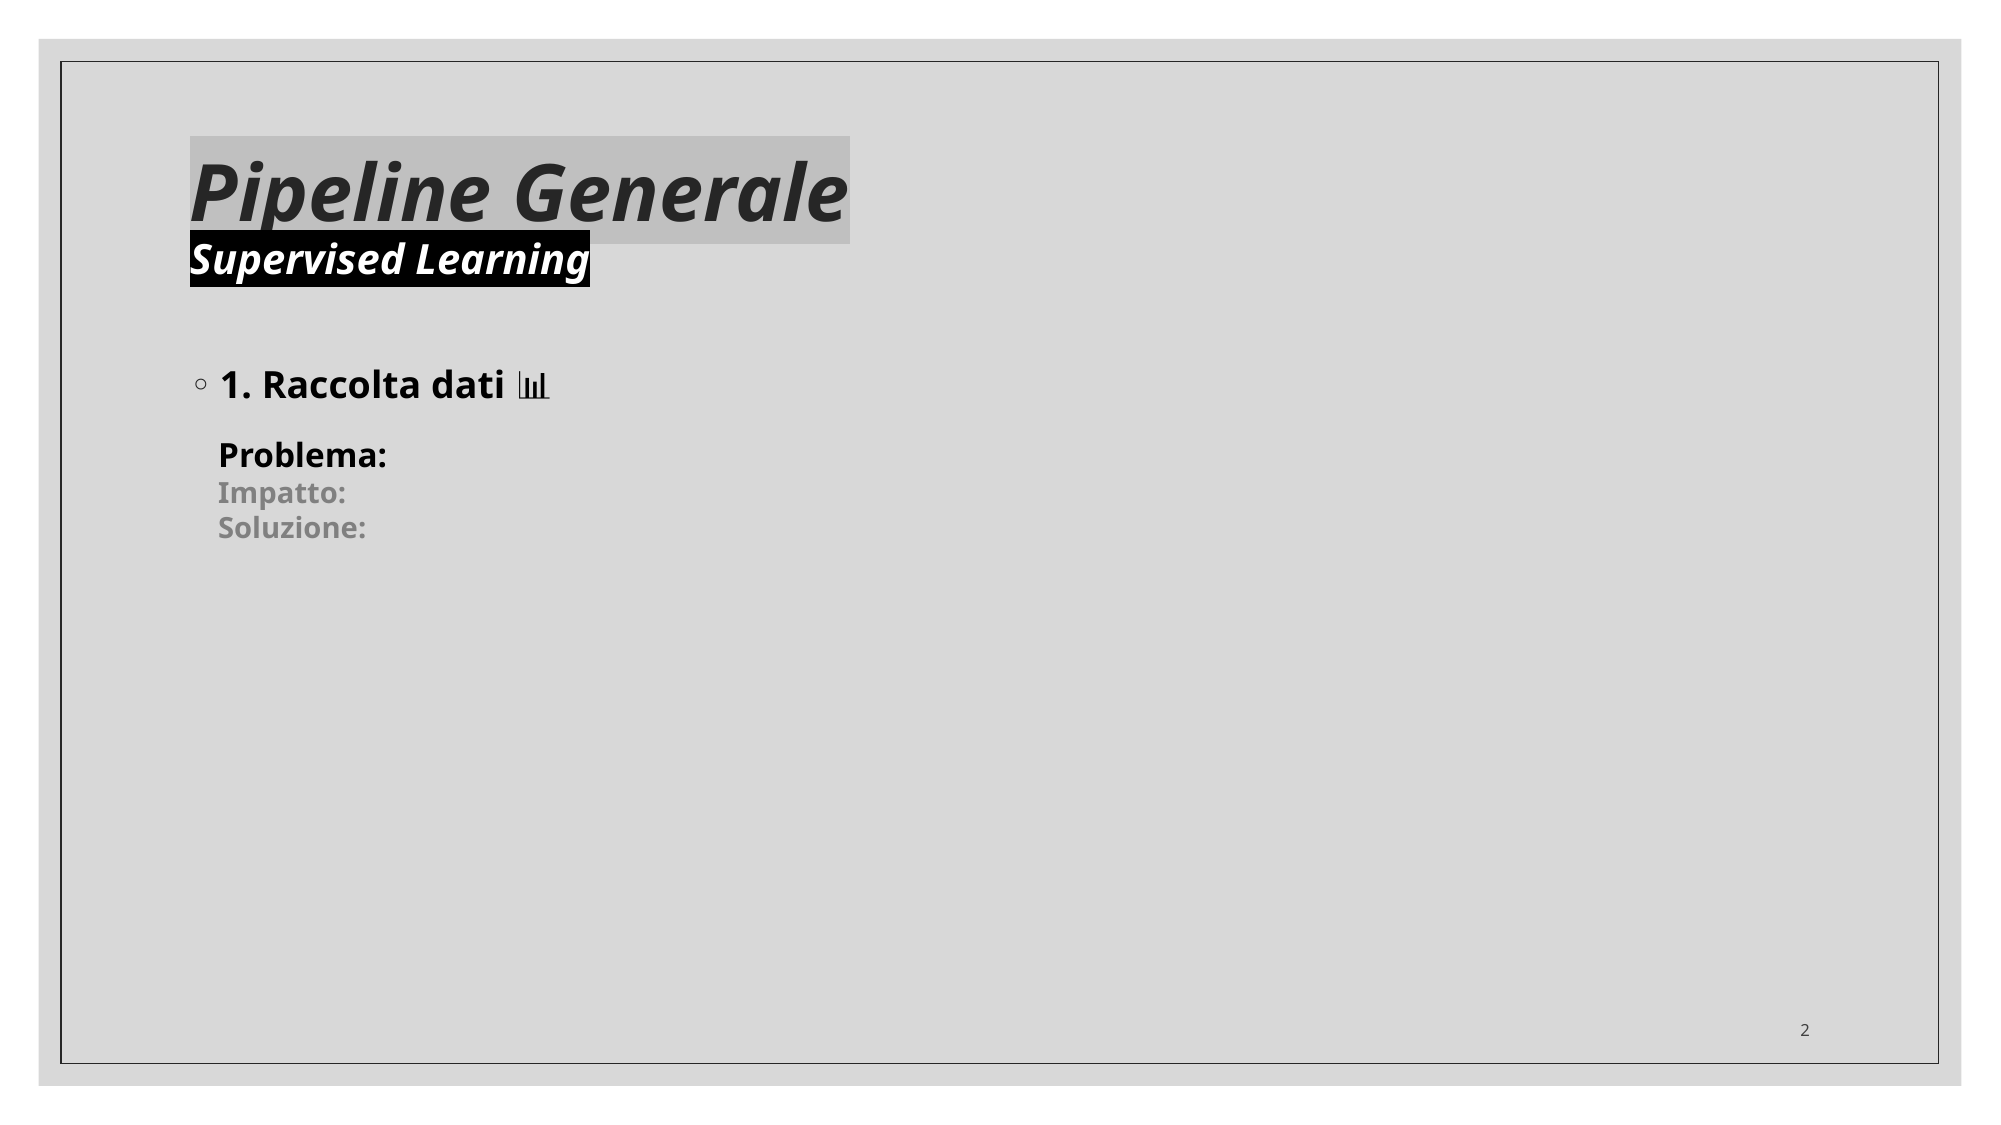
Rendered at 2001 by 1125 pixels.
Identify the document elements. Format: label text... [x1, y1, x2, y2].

text_box Problema: Impatto: Soluzione: [203, 427, 1646, 552]
list 1. Raccolta dati 📊 [174, 345, 1825, 977]
slide_number 2 [1687, 990, 1825, 1050]
title Pipeline Generale Supervised Learning [174, 105, 1825, 331]
